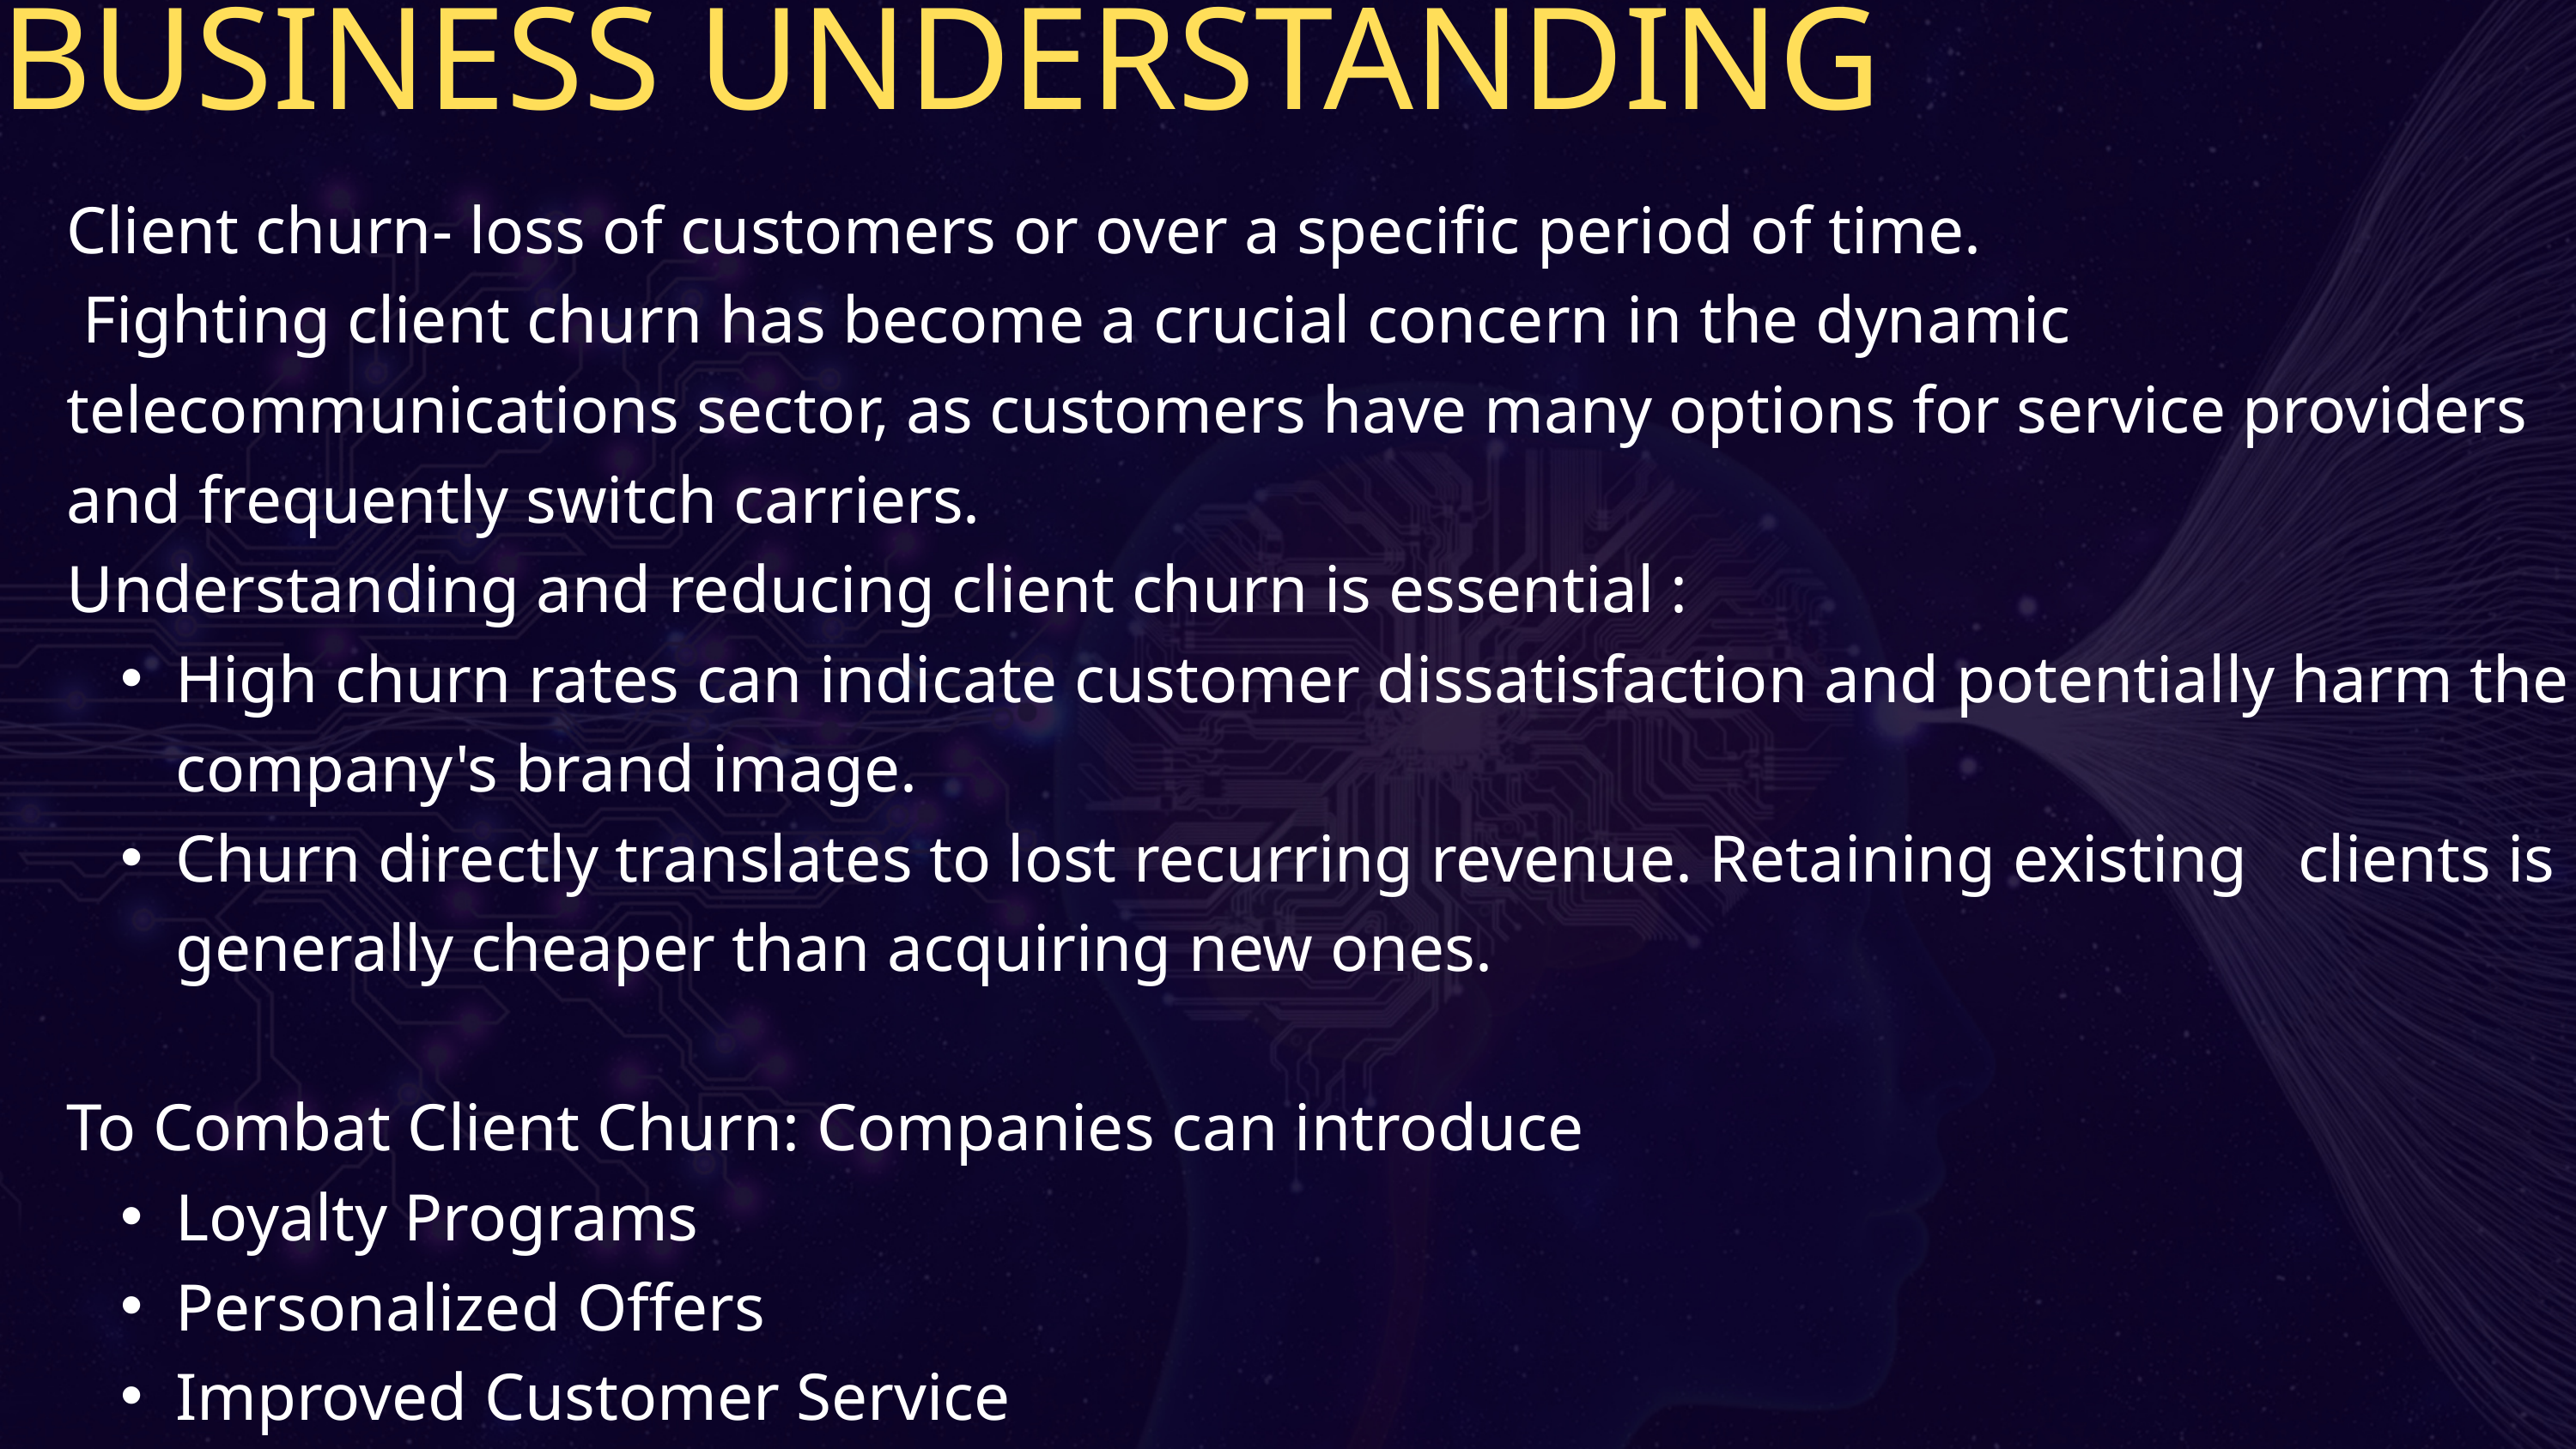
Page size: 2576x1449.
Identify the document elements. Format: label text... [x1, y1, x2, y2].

text_box BUSINESS UNDERSTANDING [0, 6, 2136, 138]
text_box Client churn- loss of customers or over a specific period of time. Fighting client churn has become a crucial concern in the dynamic telecommunications sector, as customers have many options for service providers and frequently switch carriers. Understanding and reducing client churn is essential : High churn rates can indicate customer dissatisfaction and potentially harm the company's brand image. Churn directly translates to lost recurring revenue. Retaining existing clients is generally cheaper than acquiring new ones. To Combat Client Churn: Companies can introduce Loyalty Programs Personalized Offers Improved Customer Service [66, 176, 2576, 1449]
text_box [0, 0, 2576, 1449]
